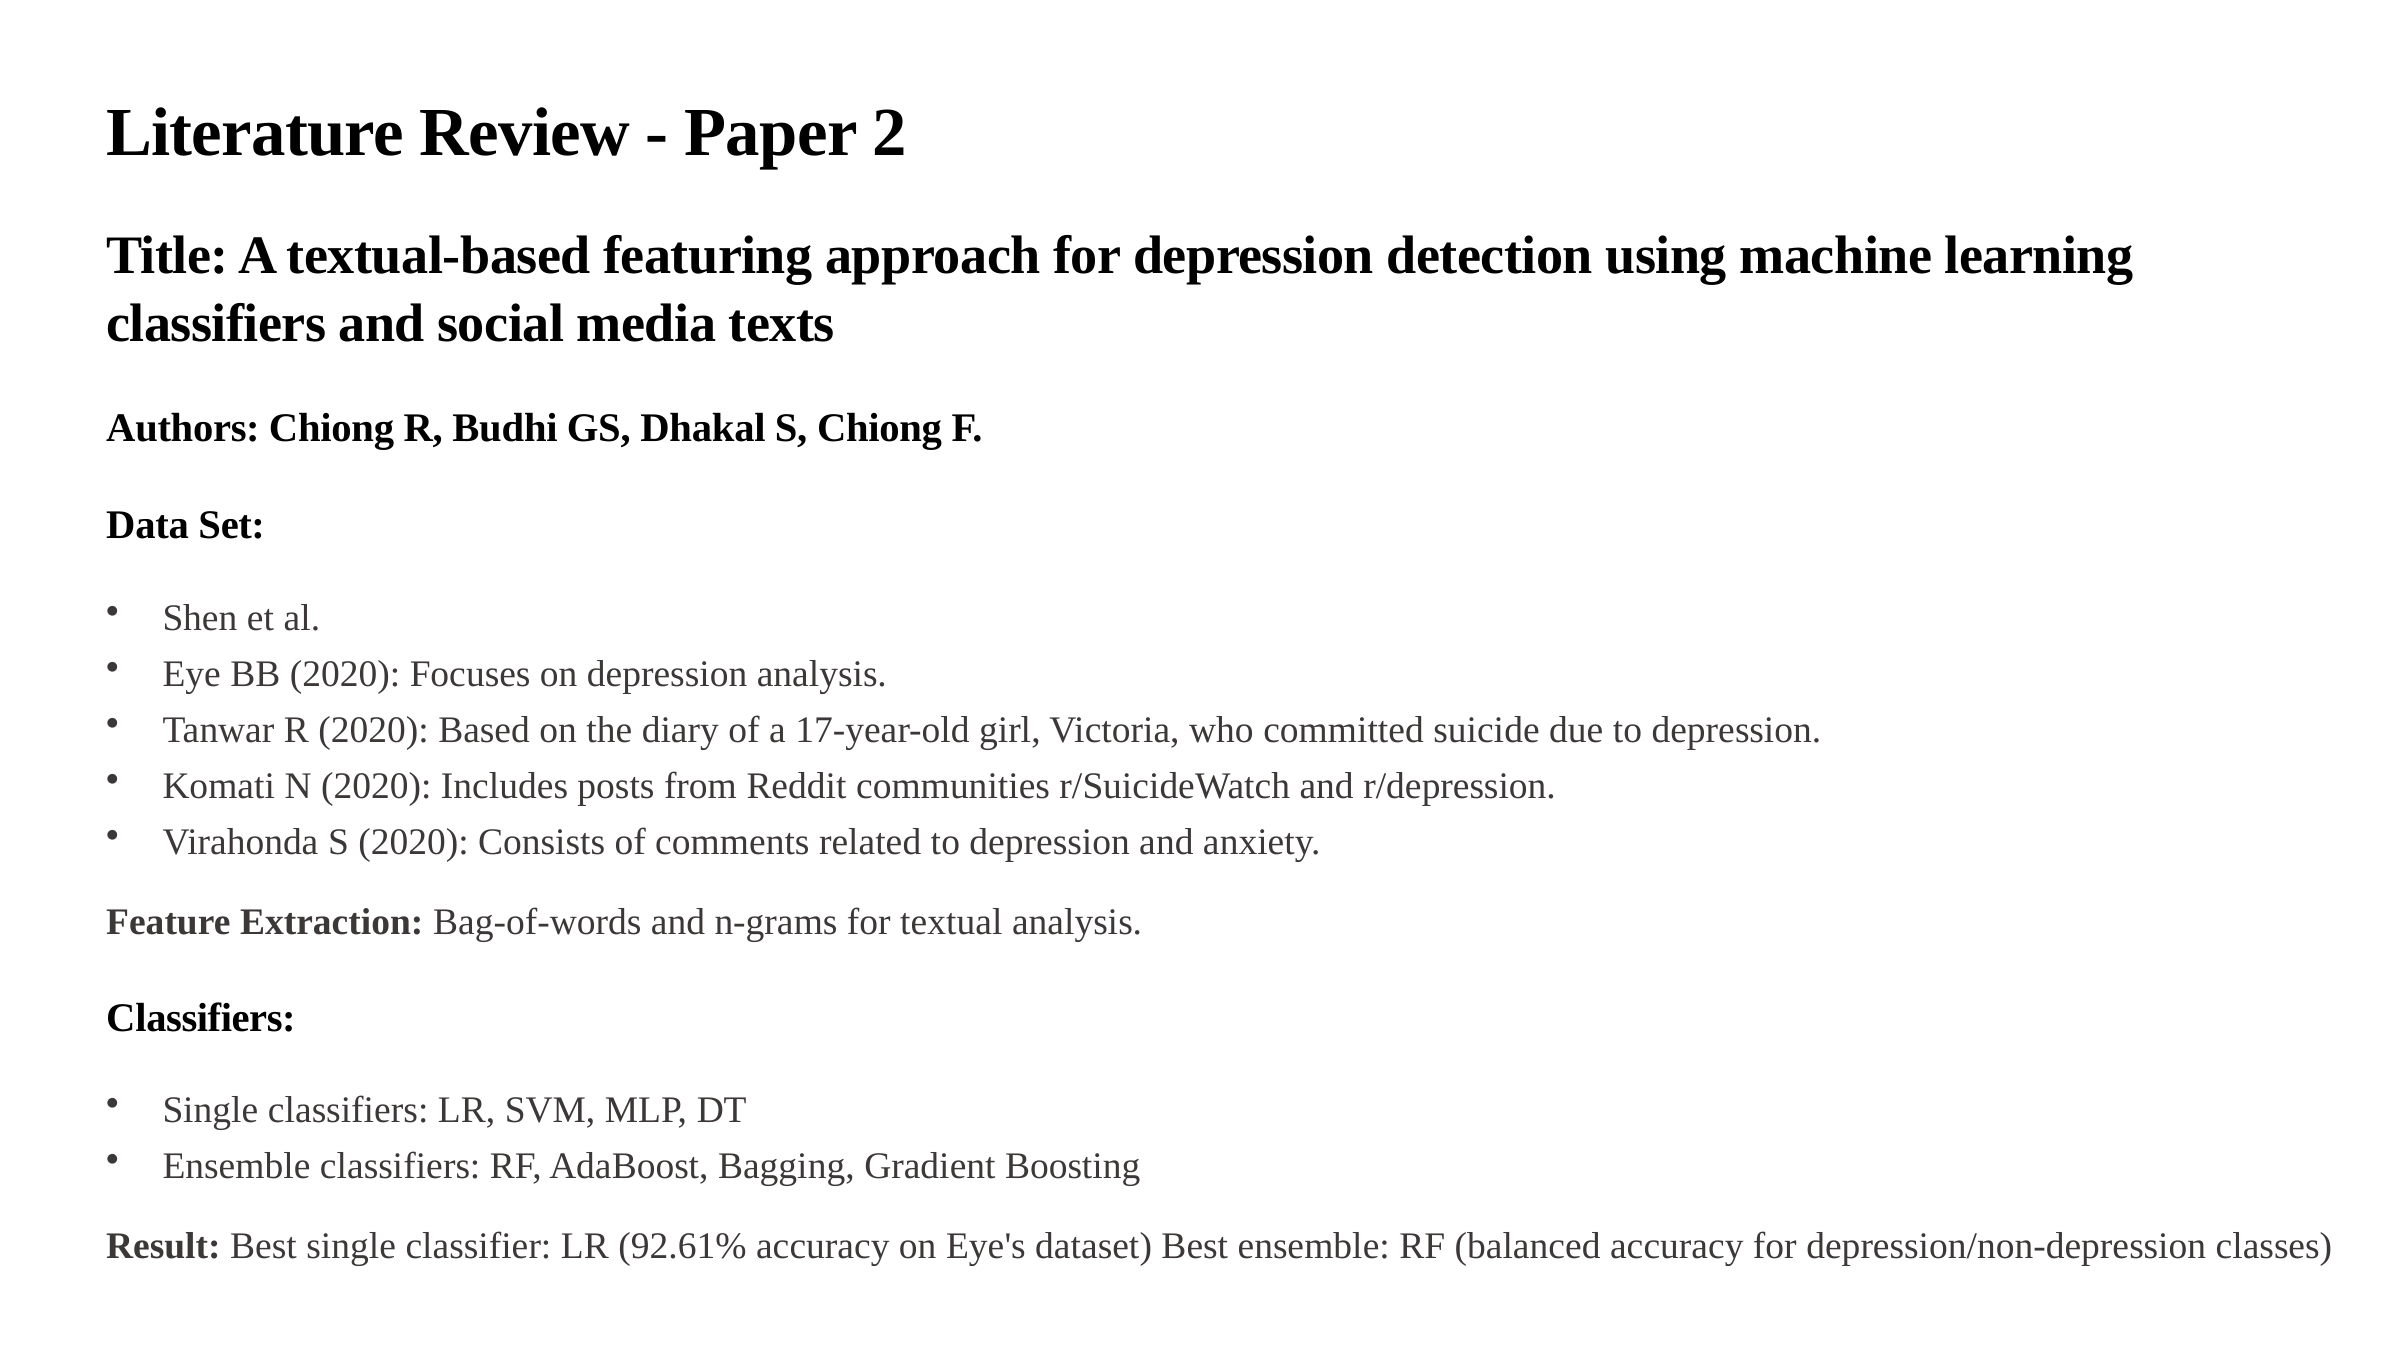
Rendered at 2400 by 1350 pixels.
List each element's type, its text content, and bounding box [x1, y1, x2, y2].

text_box Shen et al. [106, 593, 2294, 639]
text_box Authors: Chiong R, Budhi GS, Dhakal S, Chiong F. [106, 398, 1146, 451]
text_box Tanwar R (2020): Based on the diary of a 17-year-old girl, Victoria, who committed suicide due to depression. [106, 705, 2294, 751]
text_box Ensemble classifiers: RF, AdaBoost, Bagging, Gradient Boosting [106, 1141, 2294, 1188]
text_box Feature Extraction: Bag-of-words and n-grams for textual analysis. [106, 897, 2294, 943]
text_box Virahonda S (2020): Consists of comments related to depression and anxiety. [106, 817, 2294, 864]
text_box Classifiers: [106, 988, 520, 1040]
text_box Literature Review - Paper 2 [106, 83, 1064, 170]
text_box Title: A textual-based featuring approach for depression detection using machine learning classifiers and social media texts [106, 215, 2294, 354]
text_box Single classifiers: LR, SVM, MLP, DT [106, 1085, 2294, 1132]
text_box Data Set: [106, 495, 520, 548]
text_box Result: Best single classifier: LR (92.61% accuracy on Eye's dataset) Best ensemble: RF (balanced accuracy for depression/non-depression classes) [106, 1221, 2294, 1267]
text_box Komati N (2020): Includes posts from Reddit communities r/SuicideWatch and r/depression. [106, 761, 2294, 807]
text_box Eye BB (2020): Focuses on depression analysis. [106, 649, 2294, 695]
